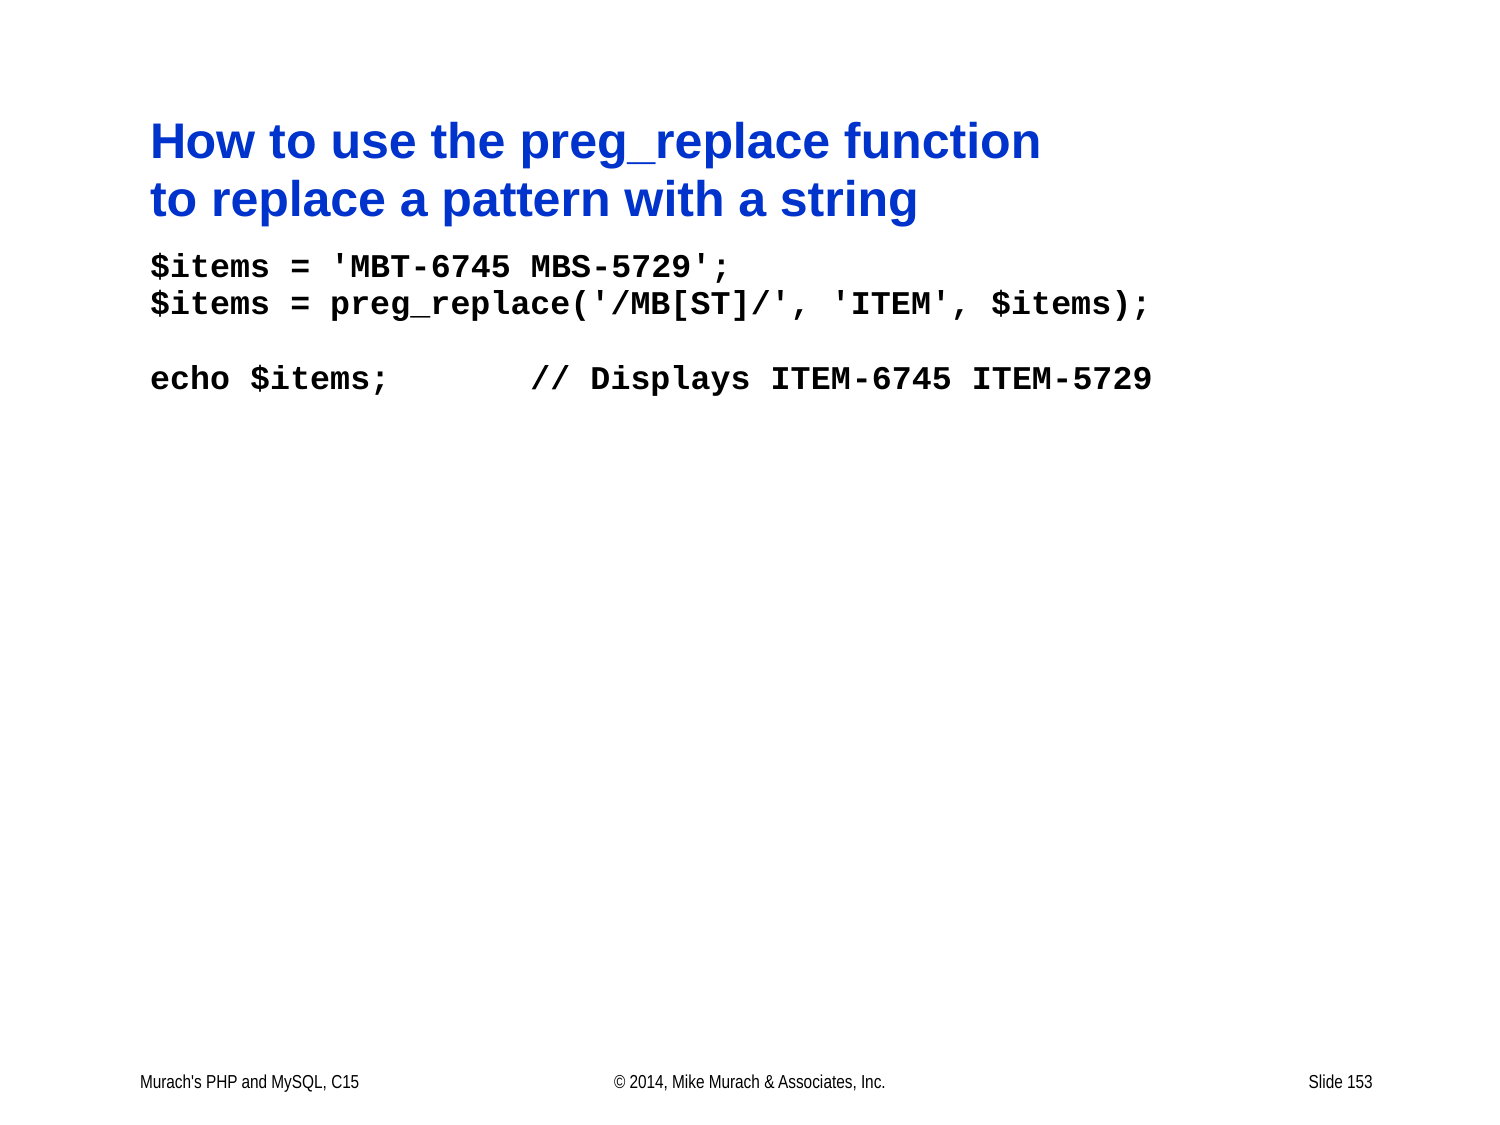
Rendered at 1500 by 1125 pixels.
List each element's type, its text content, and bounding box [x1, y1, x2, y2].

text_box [149, 249, 1352, 549]
slide_number Murach's PHP and MySQL, C15 [125, 1025, 450, 1100]
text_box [149, 112, 1128, 241]
slide_number Slide 153 [1074, 1025, 1388, 1100]
footer © 2014, Mike Murach & Associates, Inc. [474, 1025, 1025, 1100]
